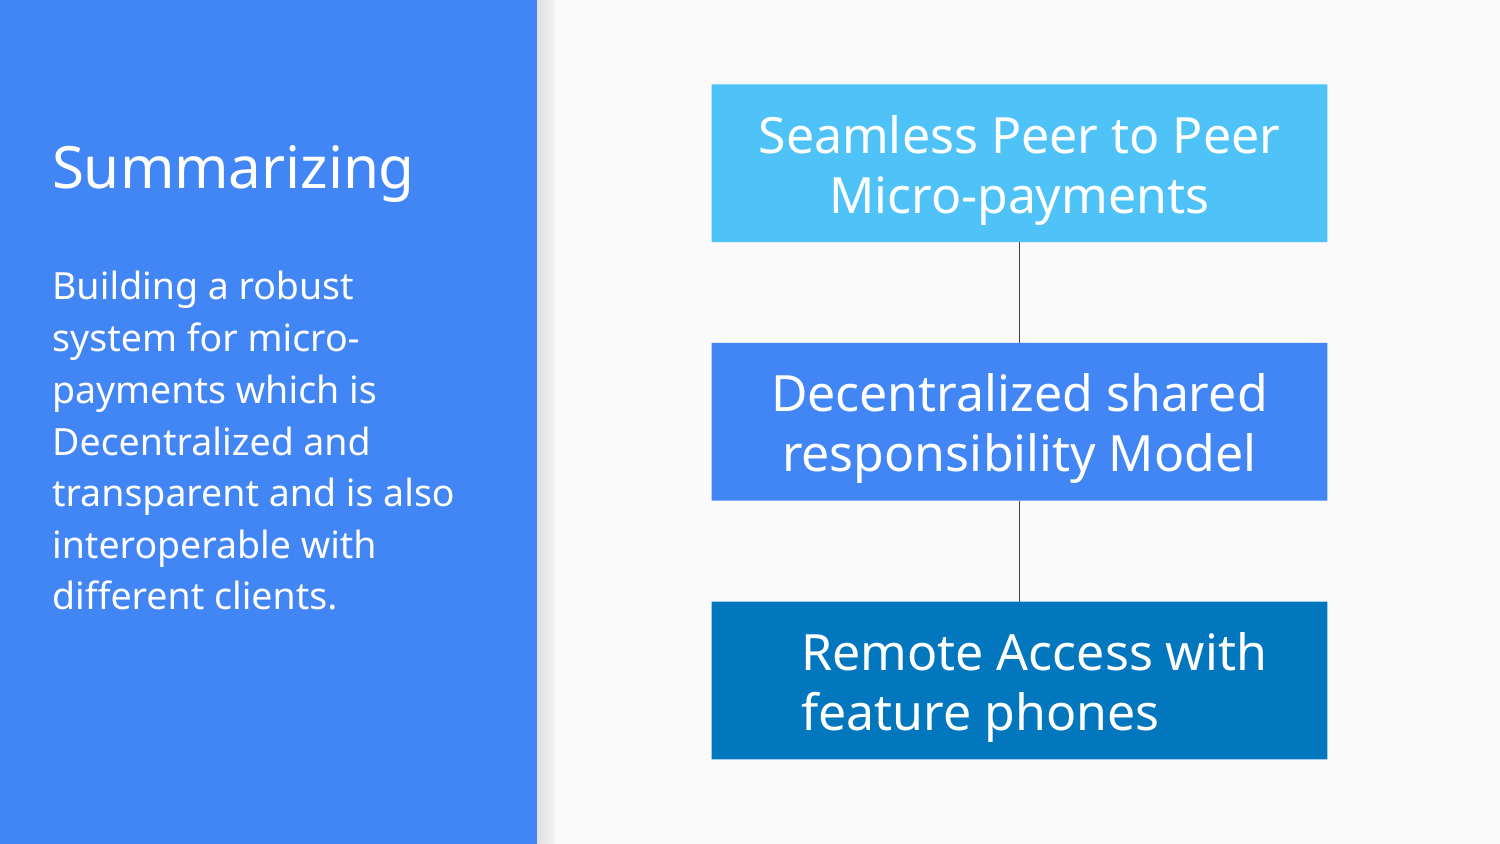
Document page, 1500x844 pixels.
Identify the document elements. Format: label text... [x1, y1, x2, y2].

list Building a robust system for micro-payments which is Decentralized and transparent and is also interoperable with different clients. [37, 240, 498, 760]
title Seamless Peer to Peer Micro-payments [711, 84, 1328, 243]
title Summarizing [37, 58, 498, 216]
title Remote Access with feature phones [711, 601, 1328, 760]
title Decentralized shared responsibility Model [711, 342, 1328, 501]
